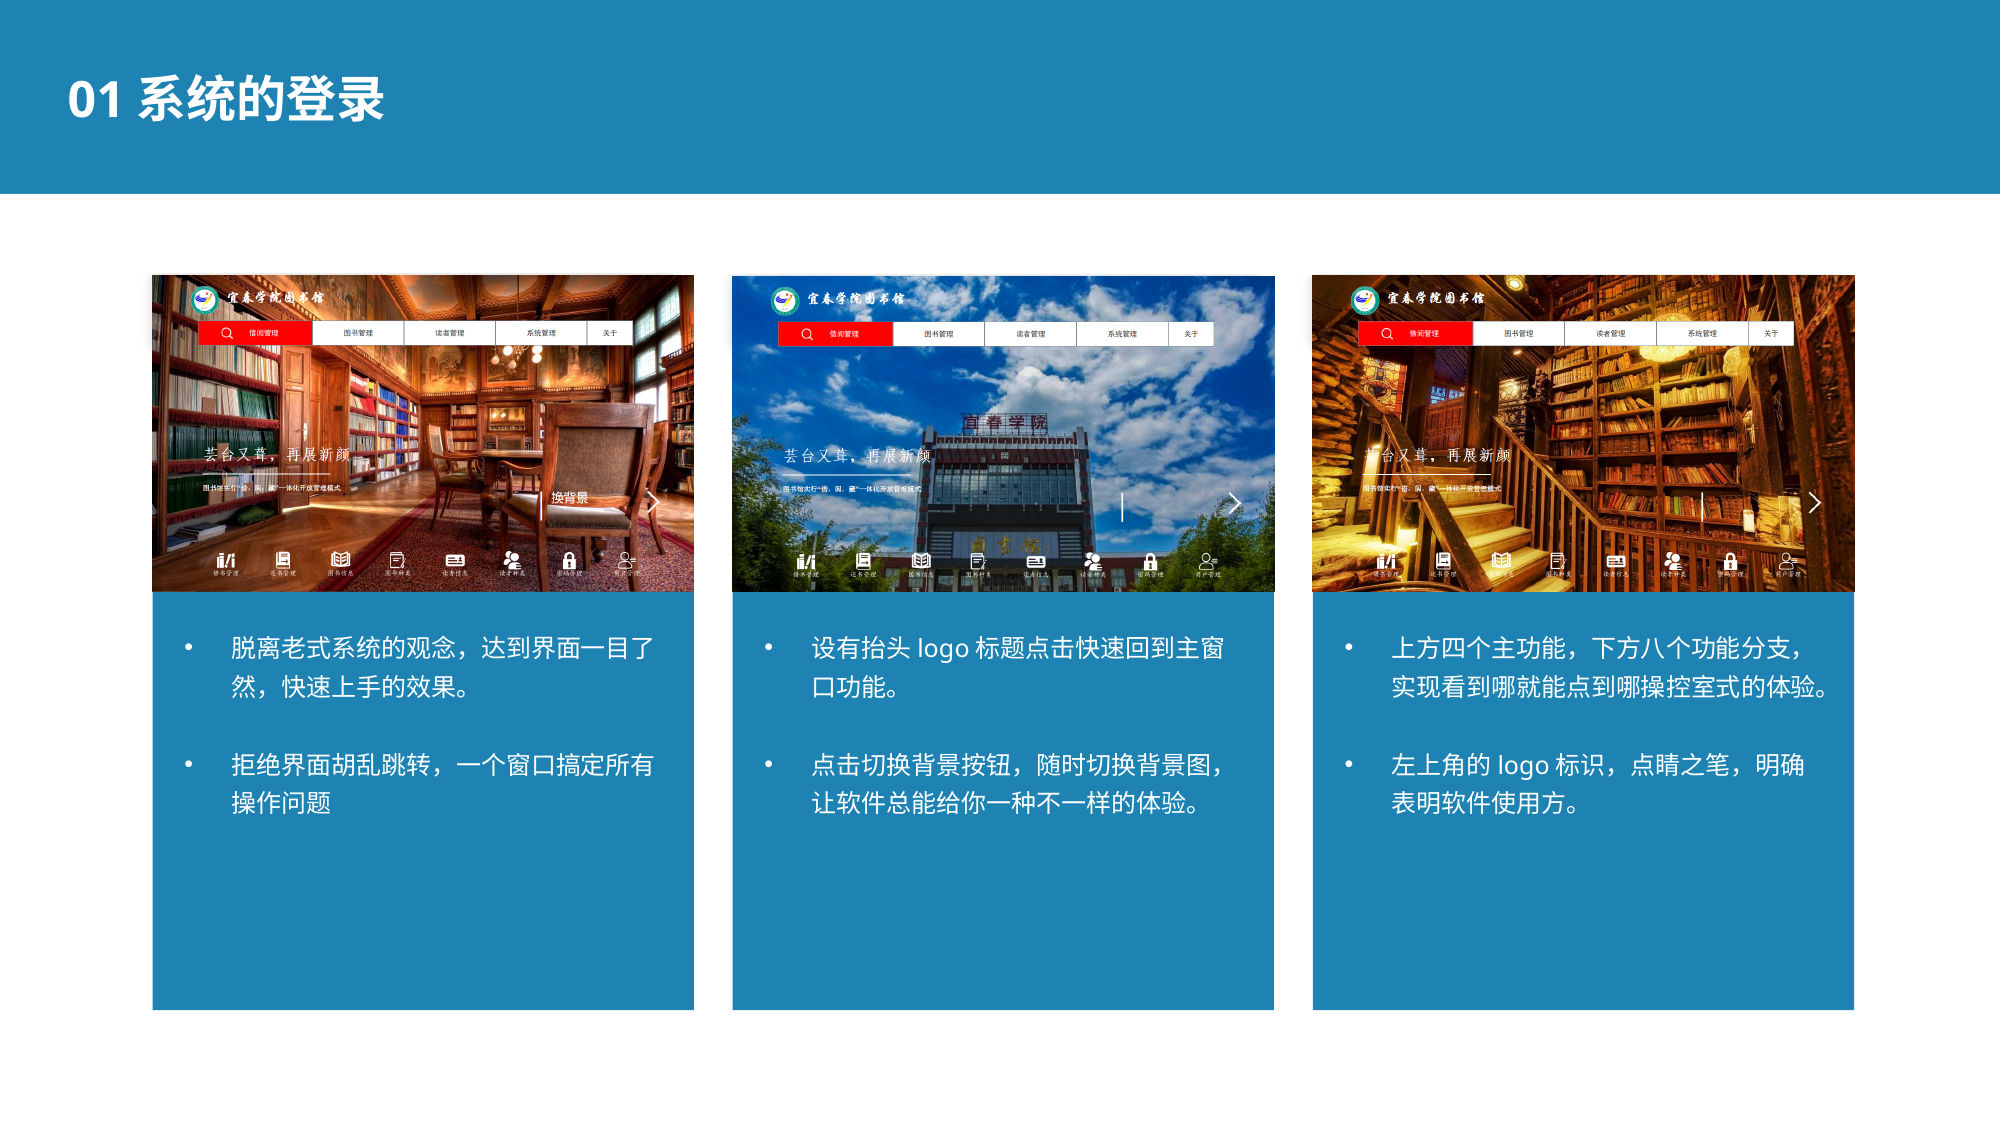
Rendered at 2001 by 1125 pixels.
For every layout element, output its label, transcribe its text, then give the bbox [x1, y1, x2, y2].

picture [152, 275, 694, 592]
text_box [732, 592, 1275, 1011]
picture [732, 276, 1275, 592]
list 01系统的登录 [52, 41, 924, 162]
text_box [1312, 592, 1855, 1011]
picture [1312, 275, 1855, 592]
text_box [152, 592, 694, 1011]
